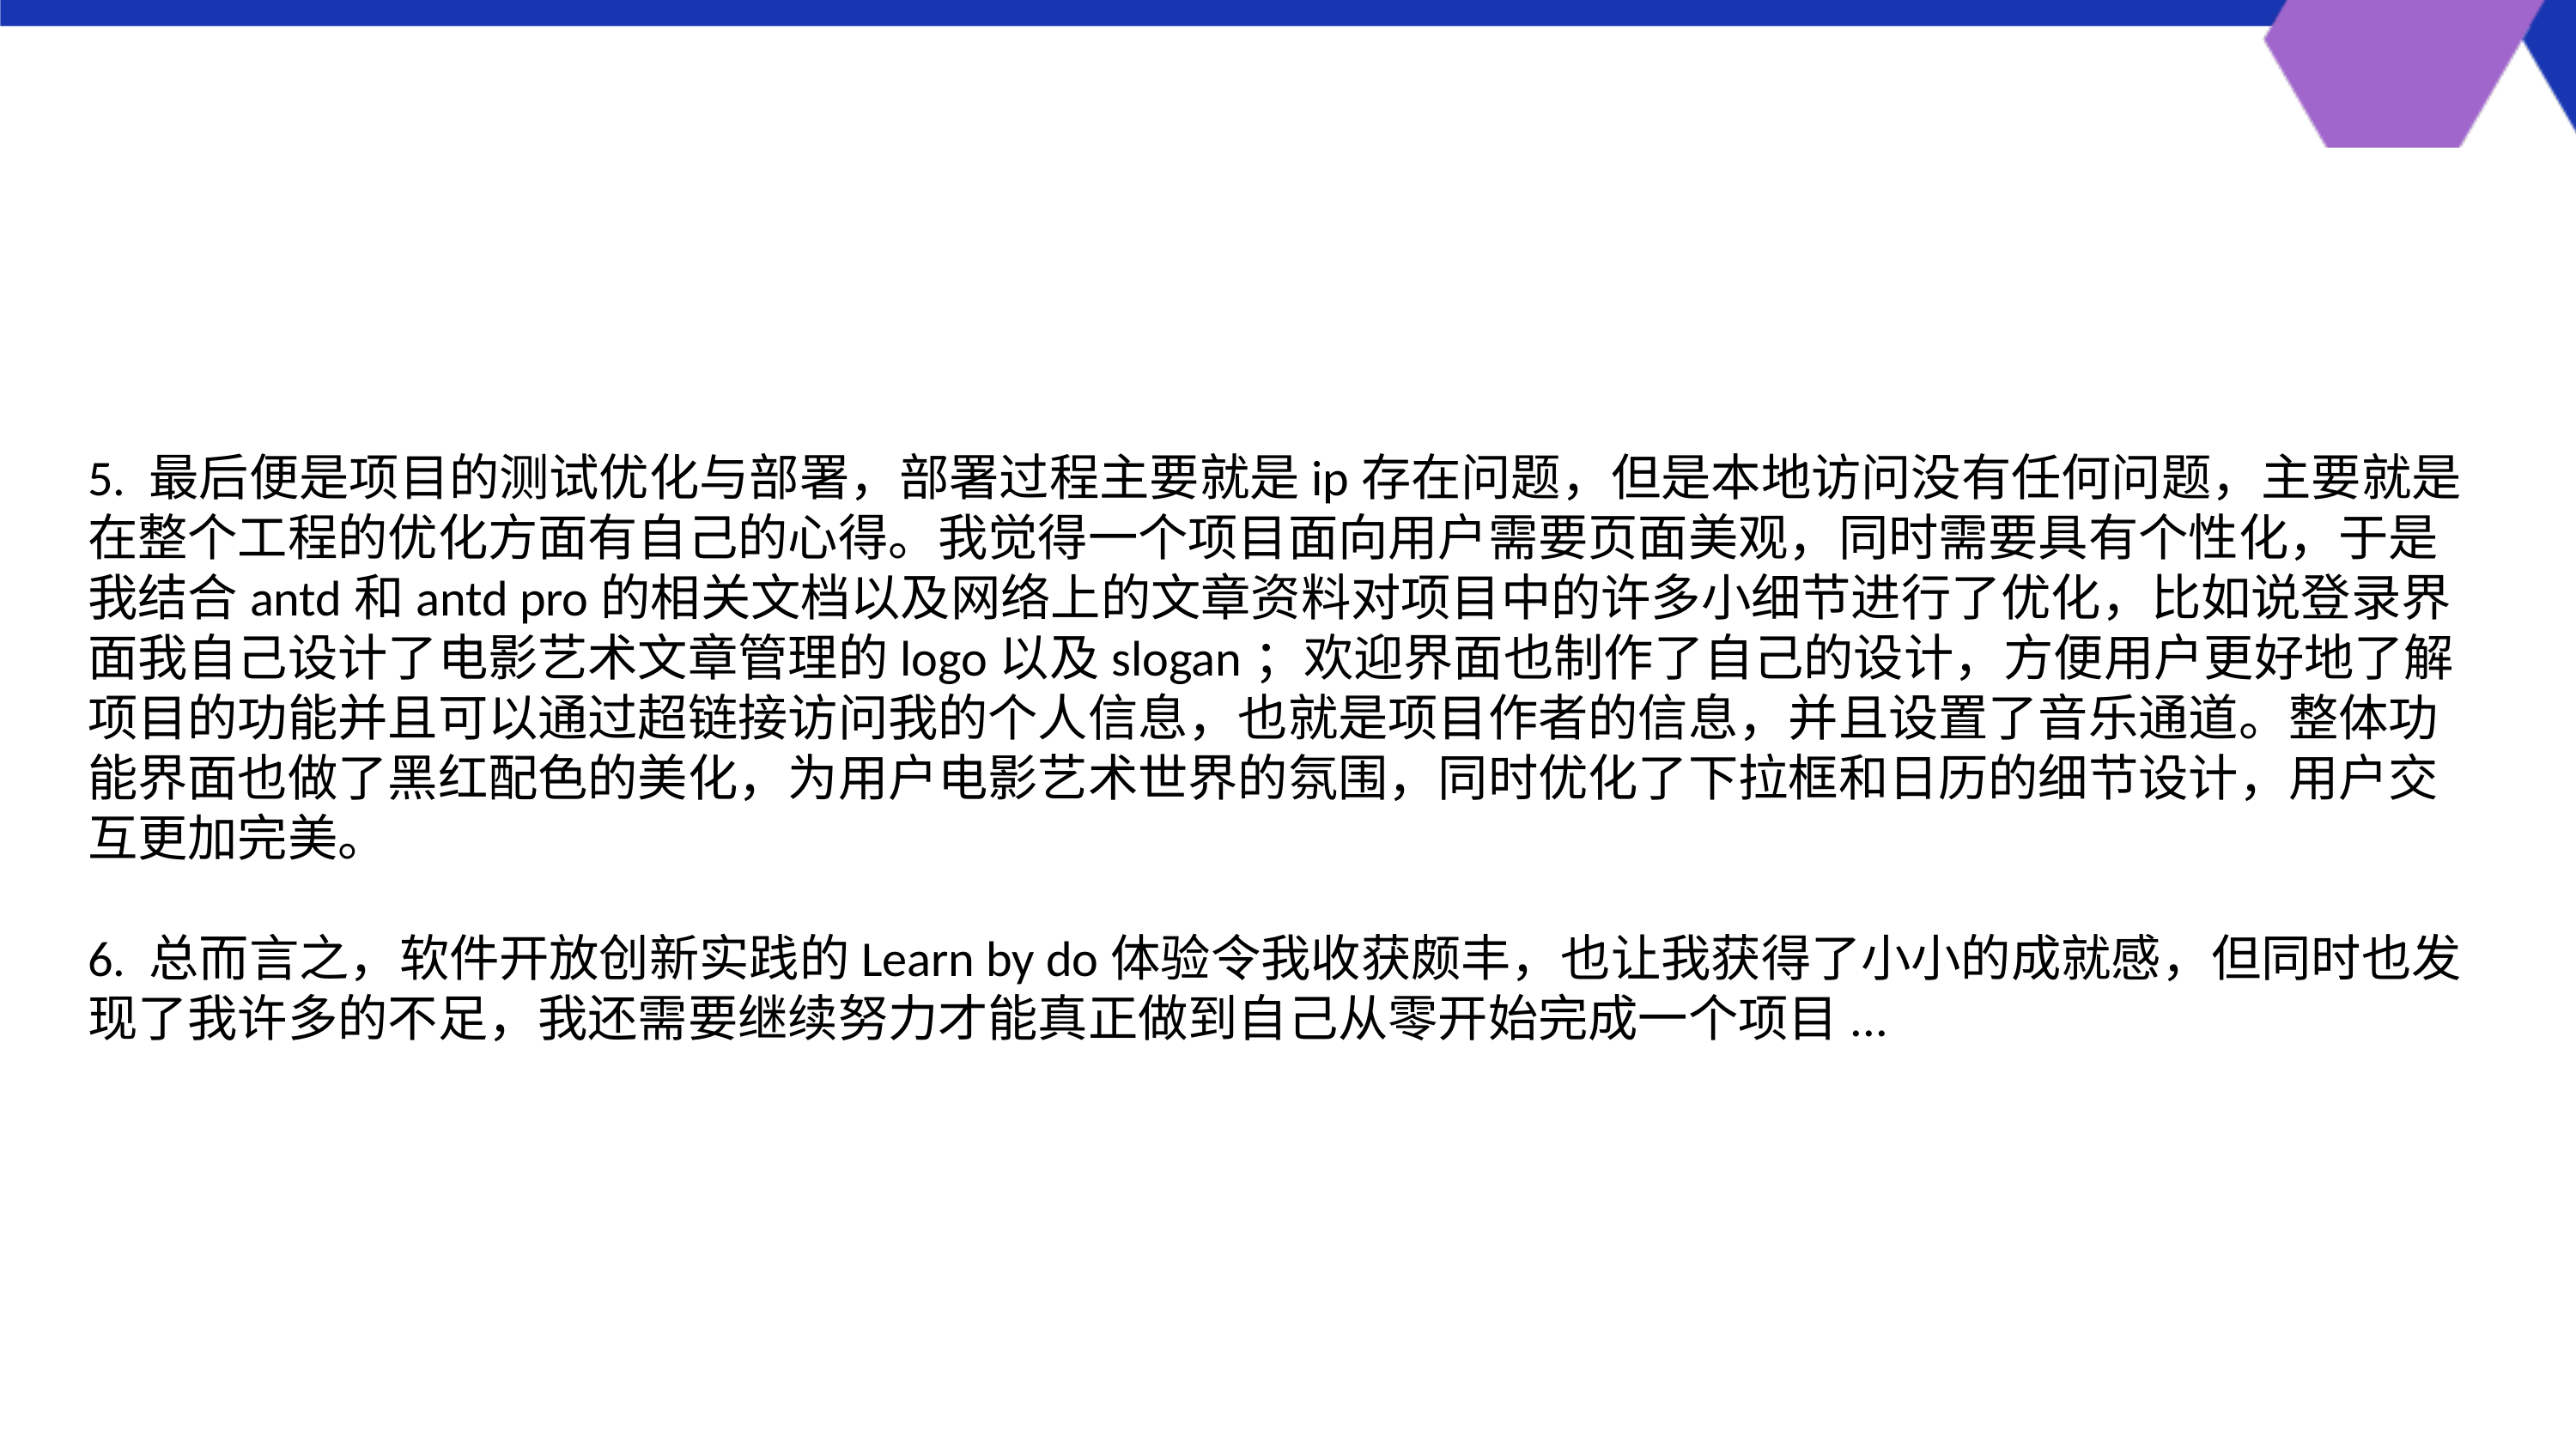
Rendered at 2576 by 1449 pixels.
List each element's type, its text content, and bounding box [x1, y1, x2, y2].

text_box 5. 最后便是项目的测试优化与部署，部署过程主要就是ip存在问题，但是本地访问没有任何问题，主要就是在整个工程的优化方面有自己的心得。我觉得一个项目面向用户需要页面美观，同时需要具有个性化，于是我结合antd和antd pro的相关文档以及网络上的文章资料对项目中的许多小细节进行了优化，比如说登录界面我自己设计了电影艺术文章管理的logo以及slogan；欢迎界面也制作了自己的设计，方便用户更好地了解项目的功能并且可以通过超链接访问我的个人信息，也就是项目作者的信息，并且设置了音乐通道。整体功能界面也做了黑红配色的美化，为用户电影艺术世界的氛围，同时优化了下拉框和日历的细节设计，用户交互更加完美。 6. 总而言之，软件开放创新实践的Learn by do体验令我收获颇丰，也让我获得了小小的成就感，但同时也发现了我许多的不足，我还需要继续努力才能真正做到自己从零开始完成一个项目... [75, 440, 2490, 1053]
picture [2136, 0, 2576, 148]
text_box [0, 0, 2131, 27]
